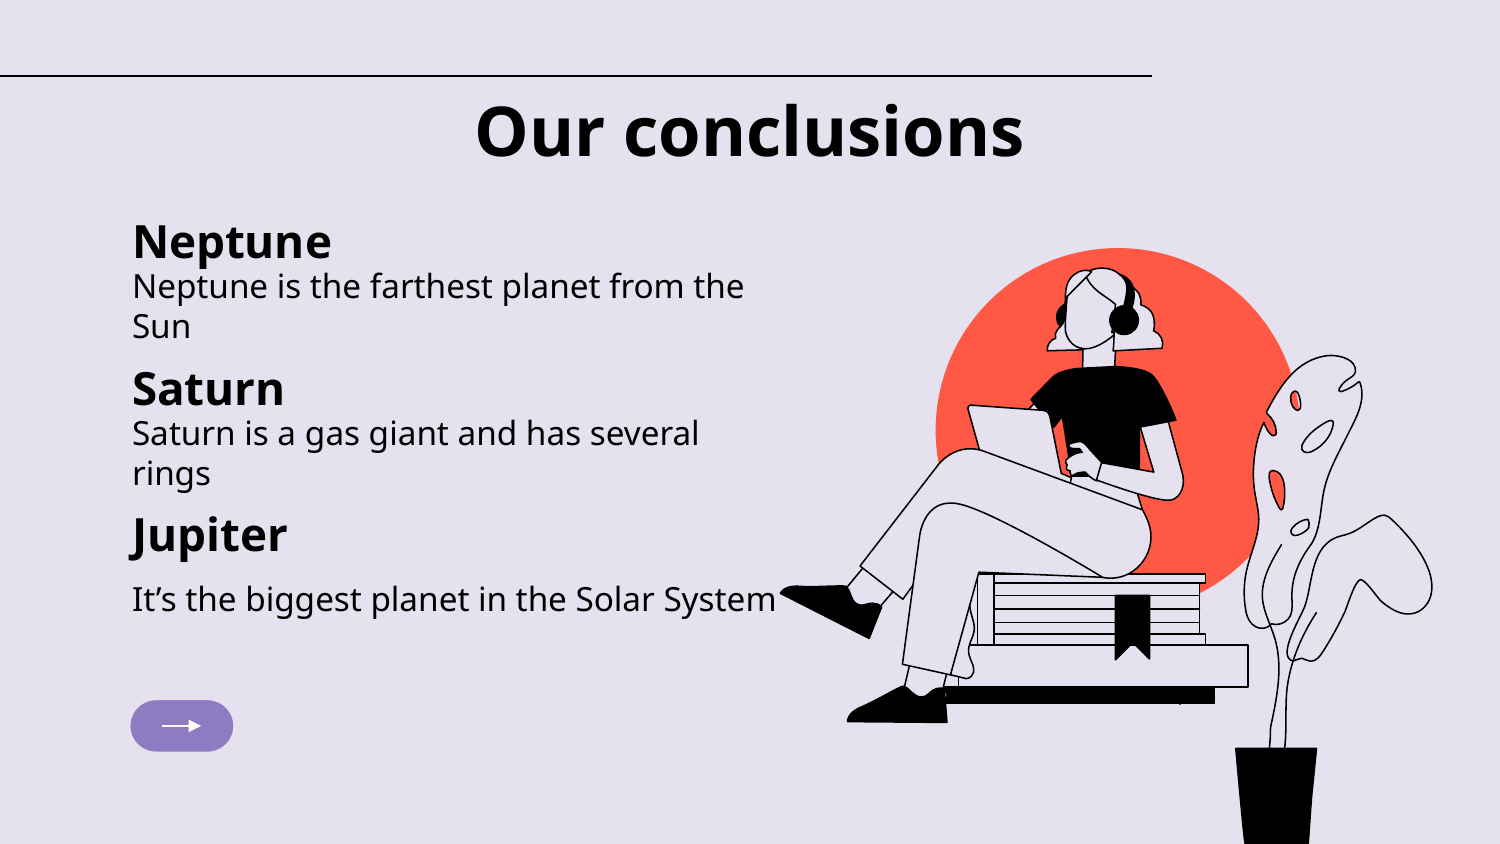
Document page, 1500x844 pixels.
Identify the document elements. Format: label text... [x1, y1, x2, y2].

subtitle Neptune [116, 209, 802, 273]
text_box [1038, 248, 1197, 266]
subtitle Saturn [116, 355, 775, 419]
subtitle Jupiter [116, 501, 775, 565]
text_box [1253, 307, 1283, 353]
subtitle Saturn is a gas giant and has several rings [116, 420, 775, 484]
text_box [780, 267, 1249, 723]
subtitle It’s the biggest planet in the Solar System [116, 566, 775, 630]
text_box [1235, 355, 1433, 844]
subtitle Neptune is the farthest planet from the Sun [116, 274, 775, 337]
title Our conclusions [116, 72, 1383, 167]
